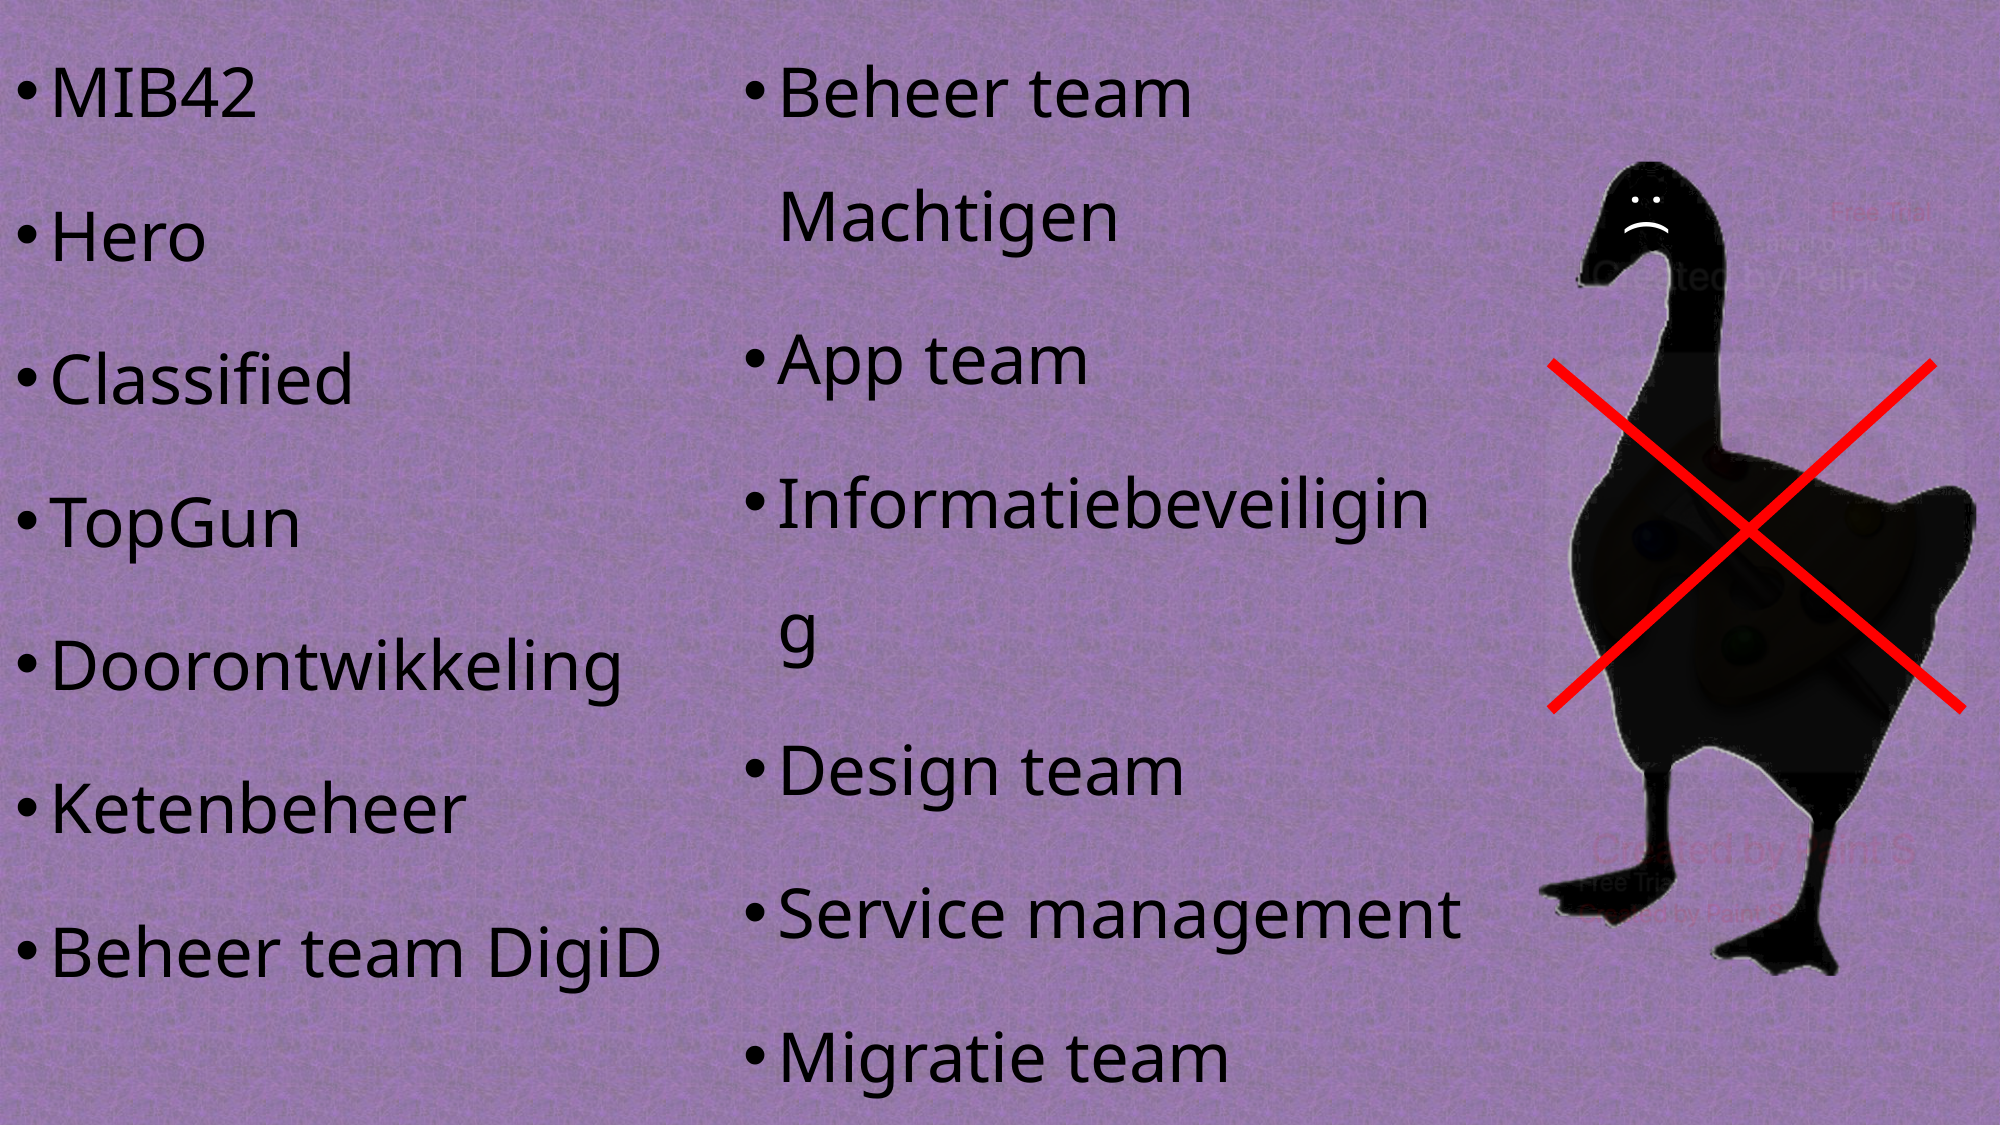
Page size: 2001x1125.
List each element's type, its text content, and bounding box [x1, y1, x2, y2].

picture [1516, 144, 1995, 981]
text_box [1549, 361, 1964, 711]
list MIB42 Hero Classified TopGun Doorontwikkeling Ketenbeheer Beheer team DigiD Beheer team Machtigen App team Informatiebeveiliging Design team Service management Migratie team [0, 0, 1487, 1125]
